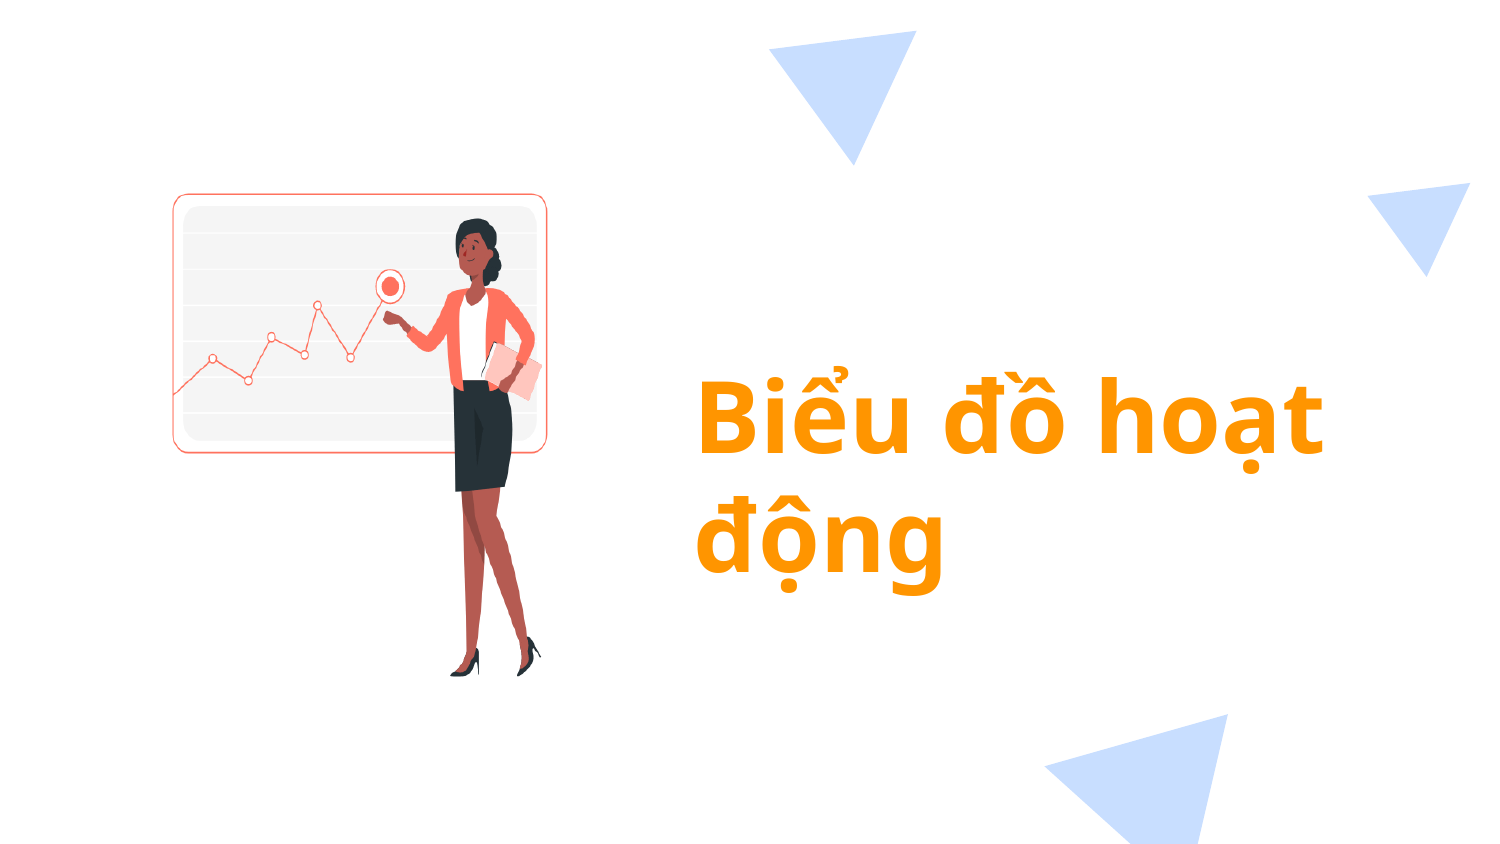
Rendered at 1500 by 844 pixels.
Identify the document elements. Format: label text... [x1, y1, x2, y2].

picture [115, 153, 623, 707]
title Biểu đồ hoạt động [678, 338, 1470, 506]
